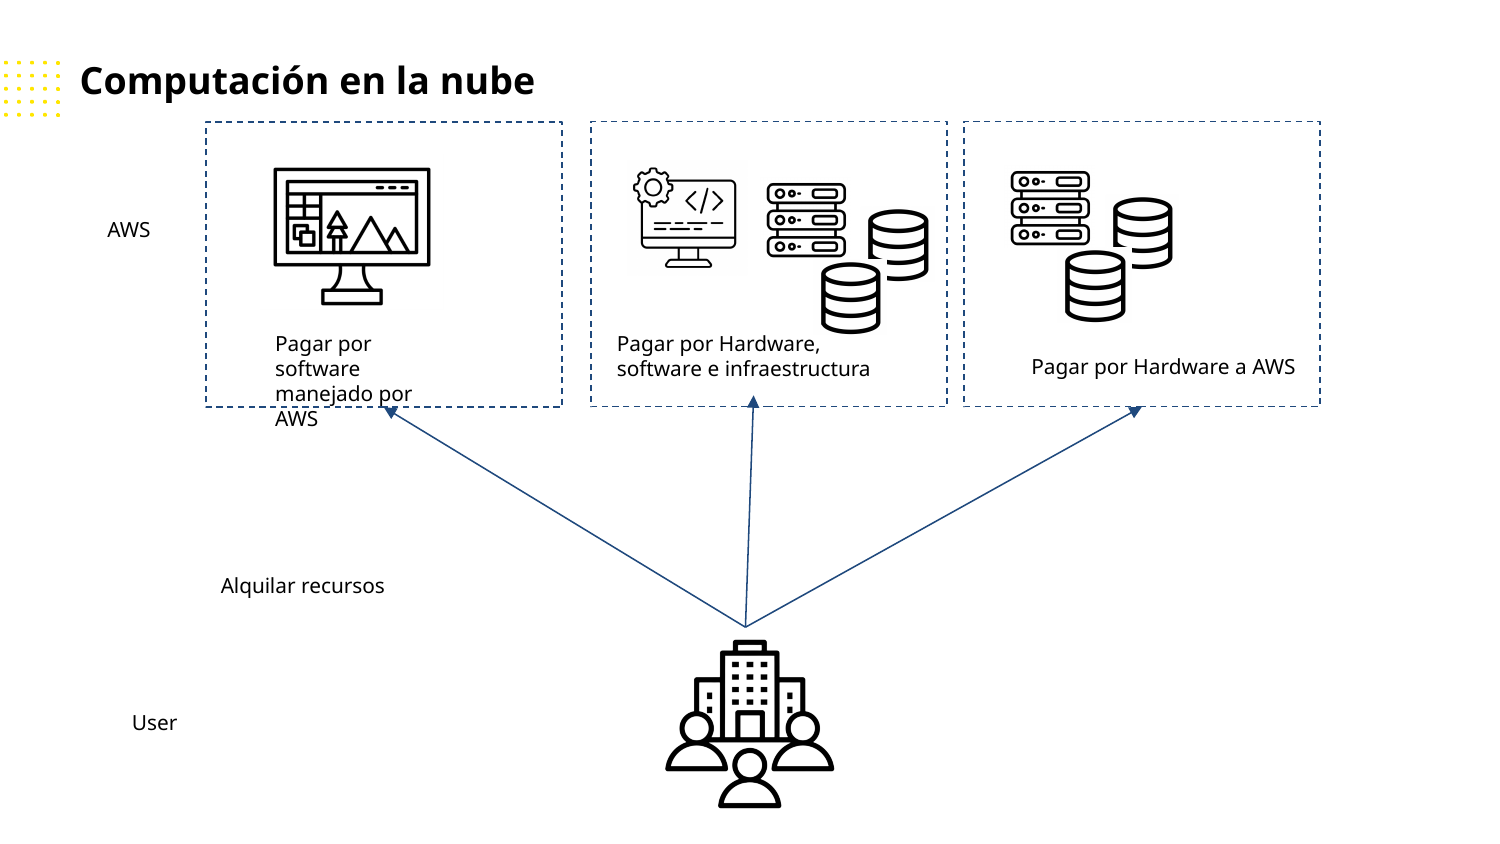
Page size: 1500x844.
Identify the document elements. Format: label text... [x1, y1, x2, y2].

text_box [591, 121, 948, 405]
text_box Pagar por Hardware, software e infraestructura [601, 315, 906, 396]
text_box User [116, 697, 289, 748]
text_box [205, 121, 562, 408]
picture [627, 160, 748, 277]
picture [1004, 165, 1179, 323]
picture [648, 628, 843, 812]
picture [759, 177, 935, 335]
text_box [745, 395, 754, 406]
text_box Pagar por Hardware a AWS [1016, 341, 1320, 392]
text_box AWS [92, 204, 167, 255]
text_box [963, 121, 1320, 407]
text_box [383, 406, 740, 628]
title Computación en la nube [79, 57, 702, 199]
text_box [745, 406, 1143, 628]
picture [259, 154, 444, 311]
text_box Alquilar recursos [205, 560, 378, 611]
text_box Pagar por software manejado por AWS [260, 408, 380, 446]
